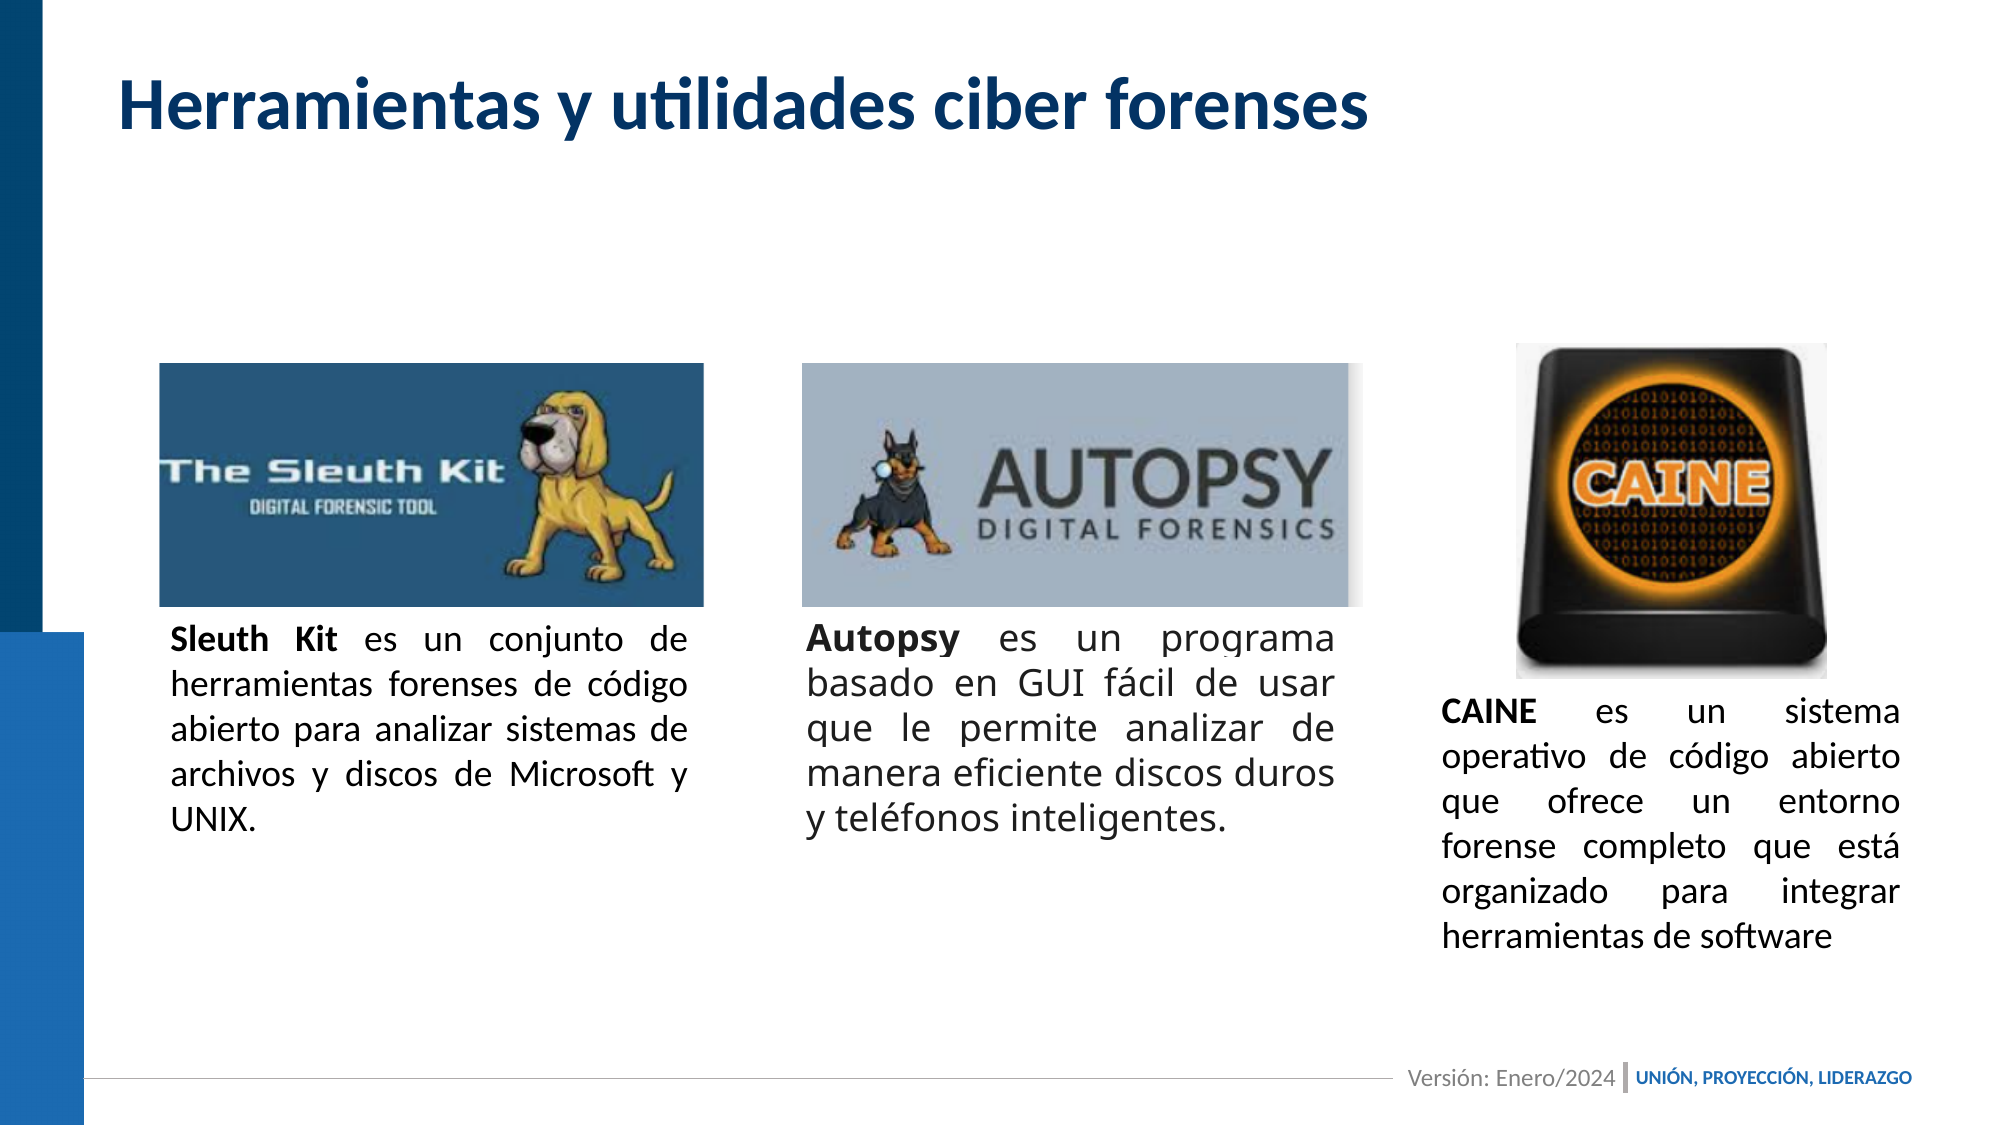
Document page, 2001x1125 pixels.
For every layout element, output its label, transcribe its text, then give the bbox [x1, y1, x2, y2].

text_box Sleuth Kit es un conjunto de herramientas forenses de código abierto para analizar sistemas de archivos y discos de Microsoft y UNIX. [155, 607, 704, 847]
title Herramientas y utilidades ciber forenses [104, 0, 2000, 269]
picture [1516, 343, 1827, 679]
picture [802, 363, 1363, 607]
picture [155, 363, 715, 607]
text_box Autopsy es un programa basado en GUI fácil de usar que le permite analizar de manera eficiente discos duros y teléfonos inteligentes. [791, 606, 1351, 847]
picture [0, 0, 84, 1125]
text_box CAINE es un sistema operativo de código abierto que ofrece un entorno forense completo que está organizado para integrar herramientas de software [1426, 678, 1916, 963]
